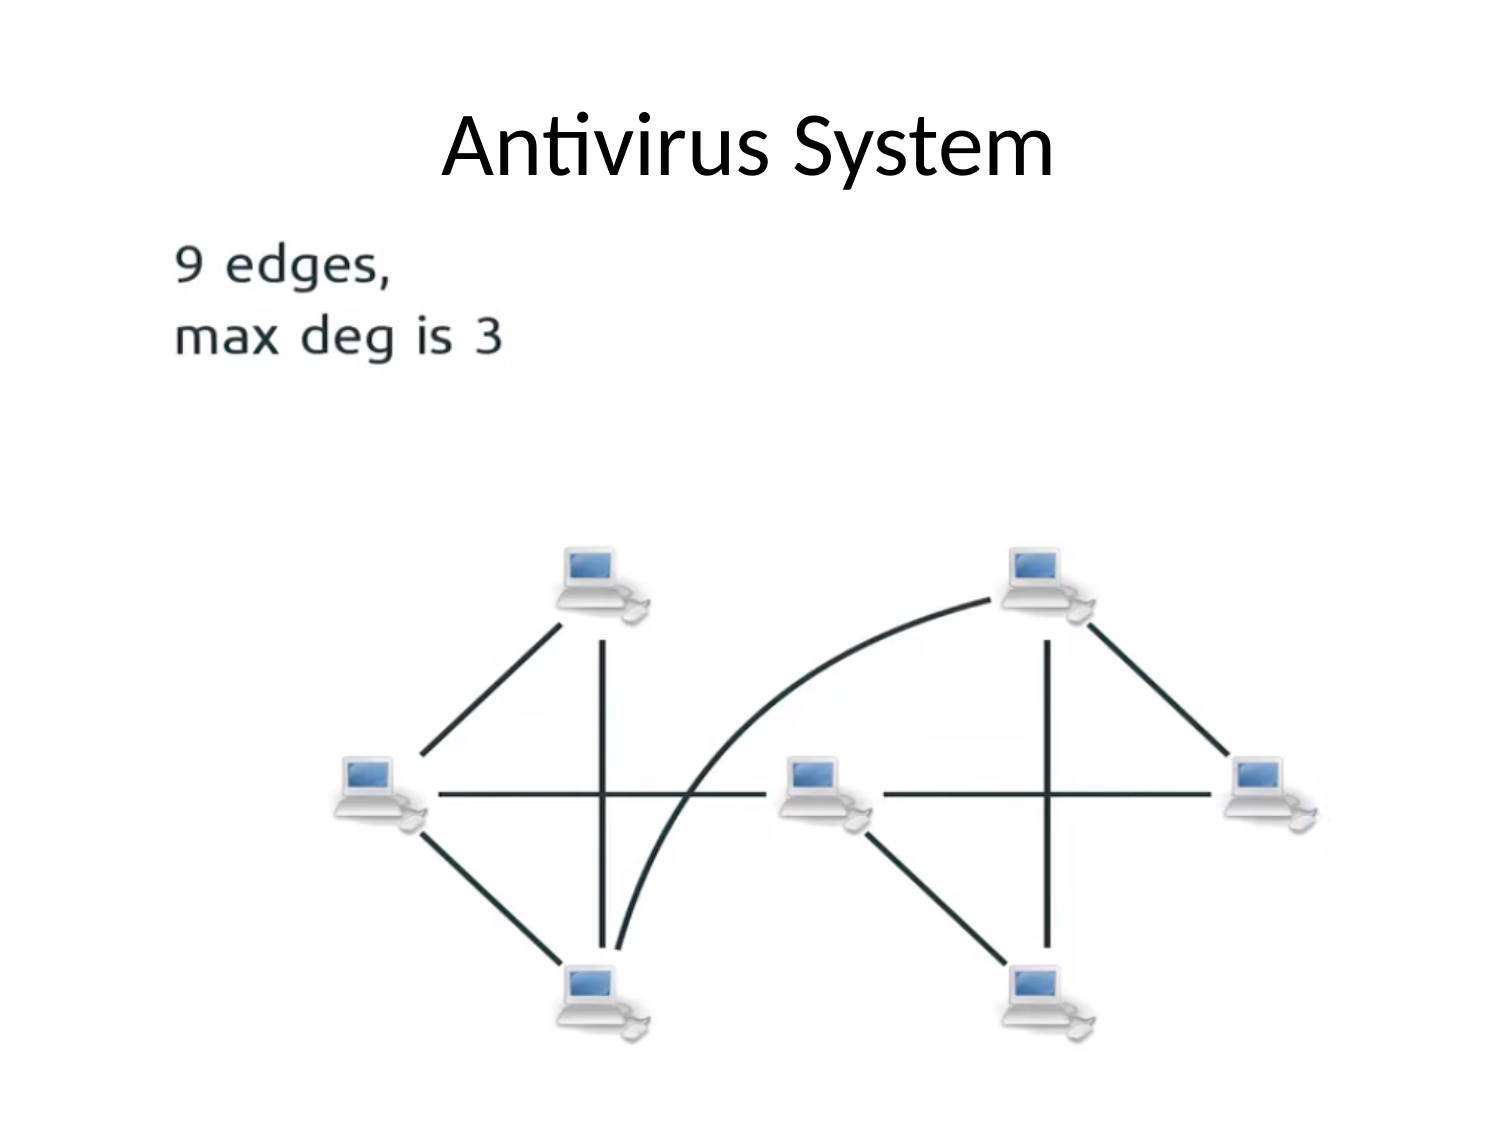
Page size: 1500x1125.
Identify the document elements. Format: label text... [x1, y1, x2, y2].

picture [137, 224, 1330, 1052]
title Antivirus System [75, 45, 1425, 233]
